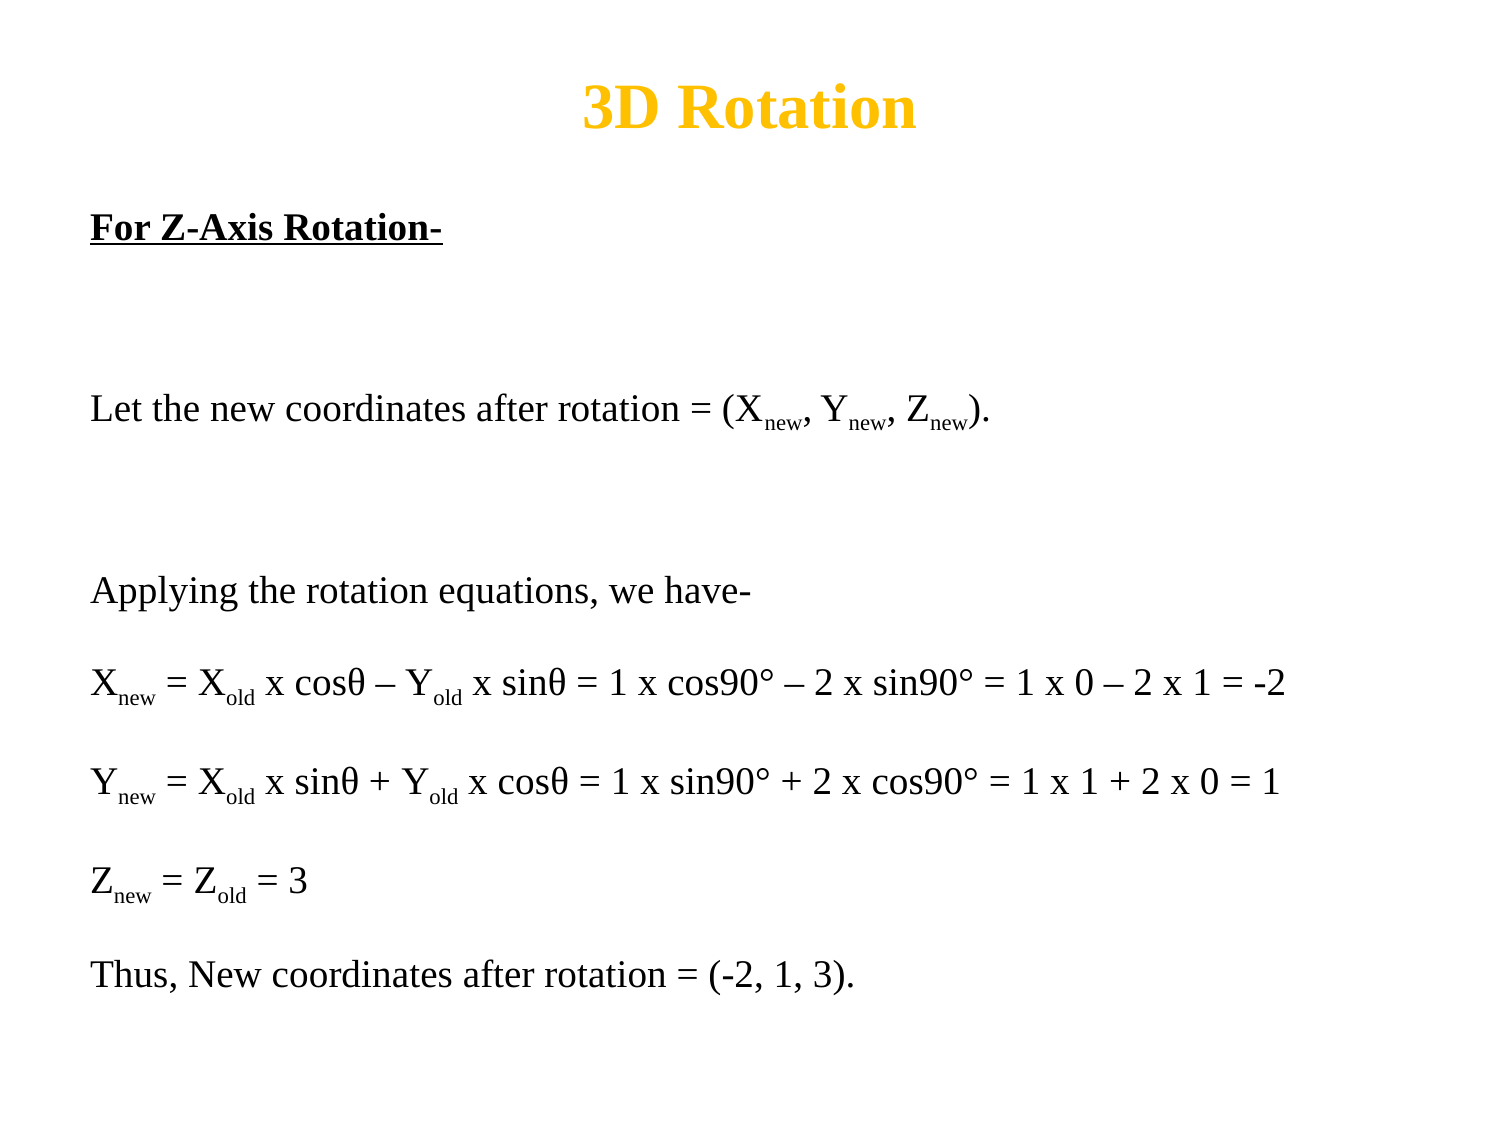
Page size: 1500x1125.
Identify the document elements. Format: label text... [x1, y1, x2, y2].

title 3D Rotation [75, 56, 1425, 244]
list For Z-Axis Rotation- Let the new coordinates after rotation = (Xnew, Ynew, Znew). Applying the rotation equations, we have- Xnew = Xold x cosθ – Yold x sinθ = 1 x cos90° – 2 x sin90° = 1 x 0 – 2 x 1 = -2 Ynew = Xold x sinθ + Yold x cosθ = 1 x sin90° + 2 x cos90° = 1 x 1 + 2 x 0 = 1 Znew = Zold = 3 Thus, New coordinates after rotation = (-2, 1, 3). [75, 244, 1425, 1005]
